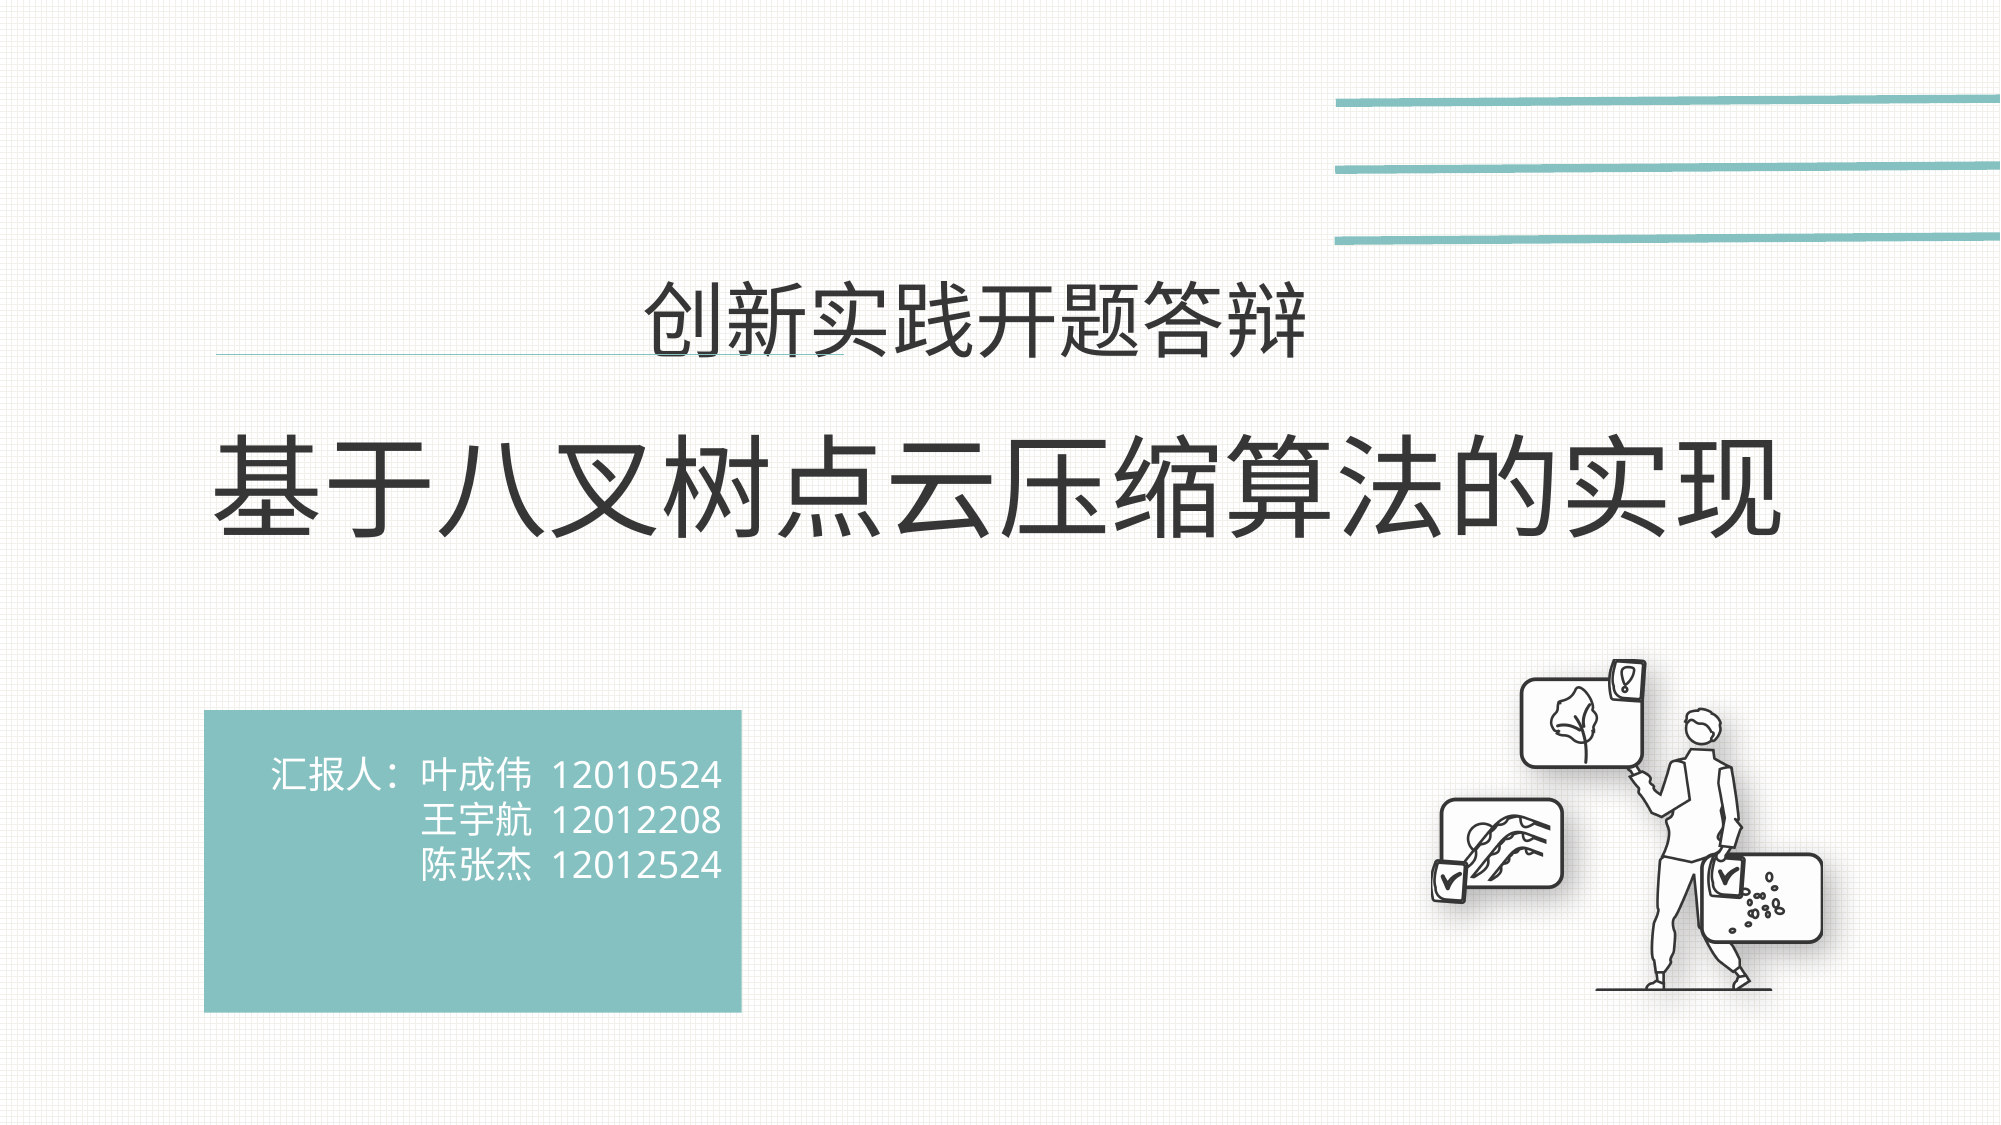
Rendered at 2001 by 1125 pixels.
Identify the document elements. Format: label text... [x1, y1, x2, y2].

text_box [203, 709, 743, 1014]
picture [1431, 659, 1823, 991]
text_box 基于八叉树点云压缩算法的实现 [195, 342, 1860, 560]
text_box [1331, 26, 2000, 312]
text_box 创新实践开题答辩 [627, 211, 1805, 376]
text_box 汇报人：叶成伟 12010524 王宇航 12012208 陈张杰 12012524 [255, 743, 770, 894]
